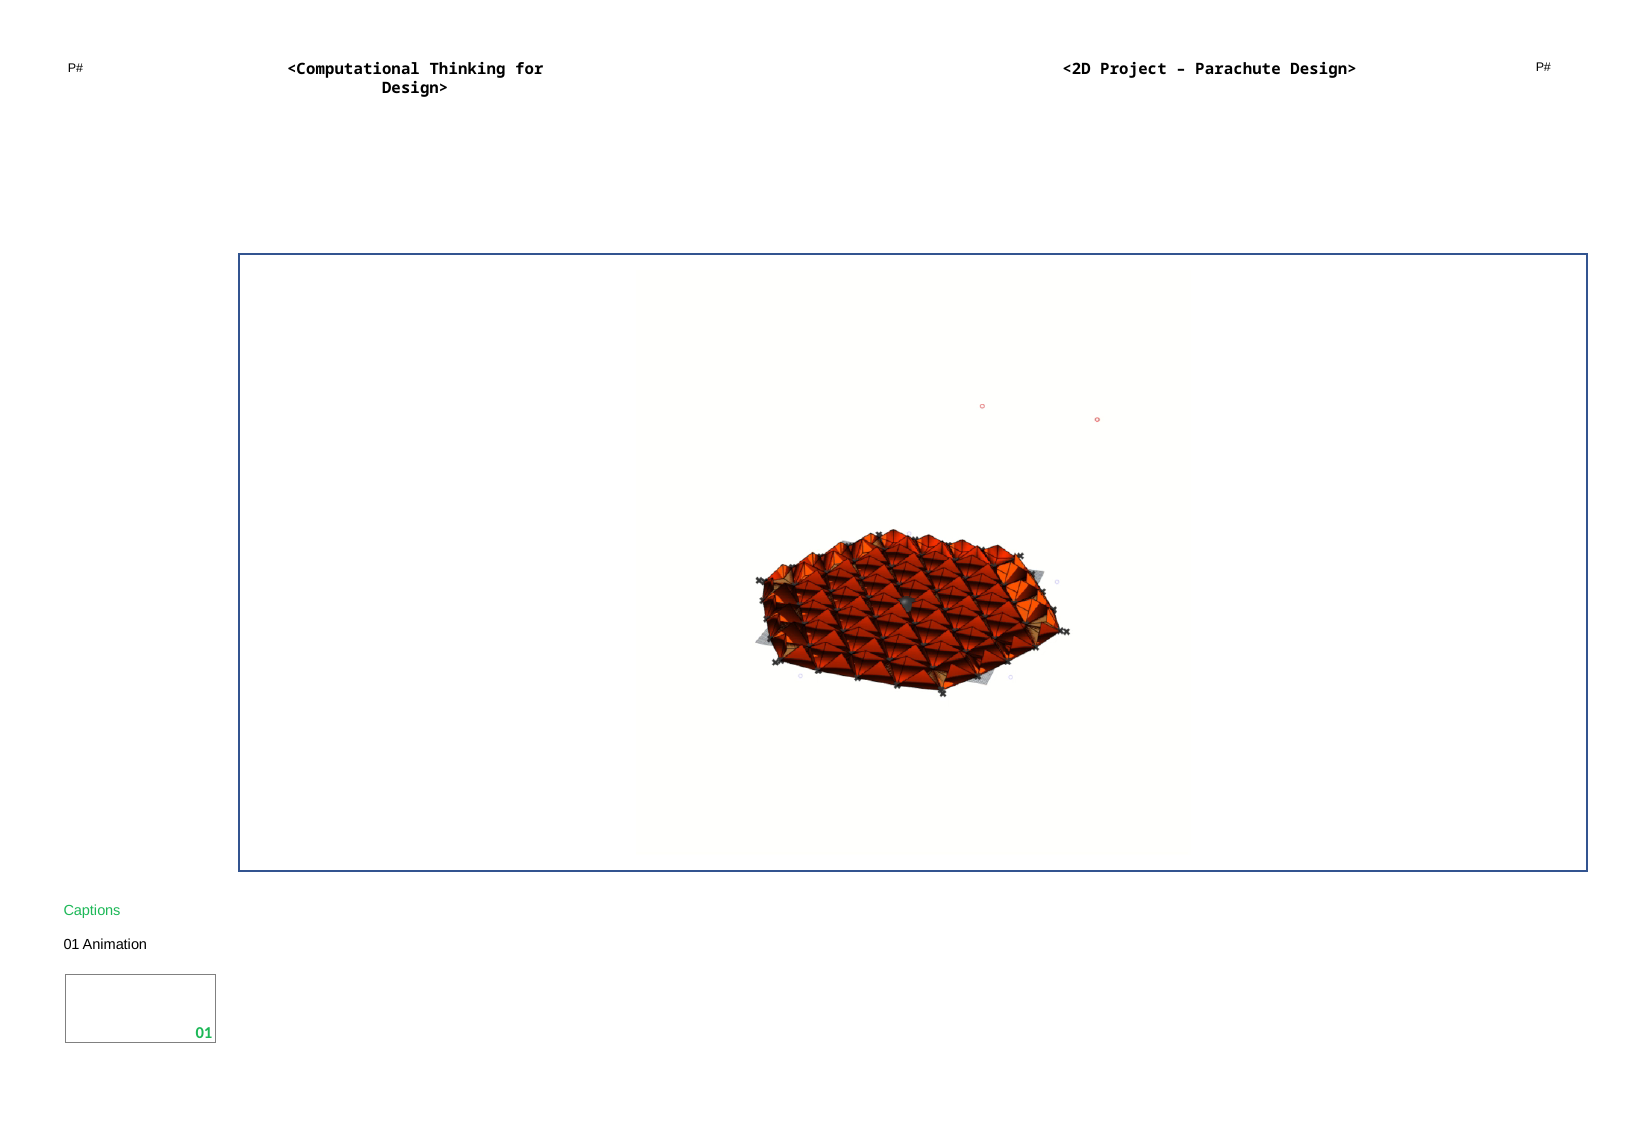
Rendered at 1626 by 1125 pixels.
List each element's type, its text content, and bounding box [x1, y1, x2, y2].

text_box P# [53, 53, 165, 83]
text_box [48, 893, 220, 996]
text_box P# [1453, 51, 1566, 82]
text_box [238, 253, 1588, 872]
text_box <2D Project – Parachute Design> [1036, 51, 1383, 86]
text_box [635, 269, 1191, 856]
text_box <Computational Thinking for Design> [242, 51, 589, 105]
text_box 01 [64, 996, 217, 1043]
